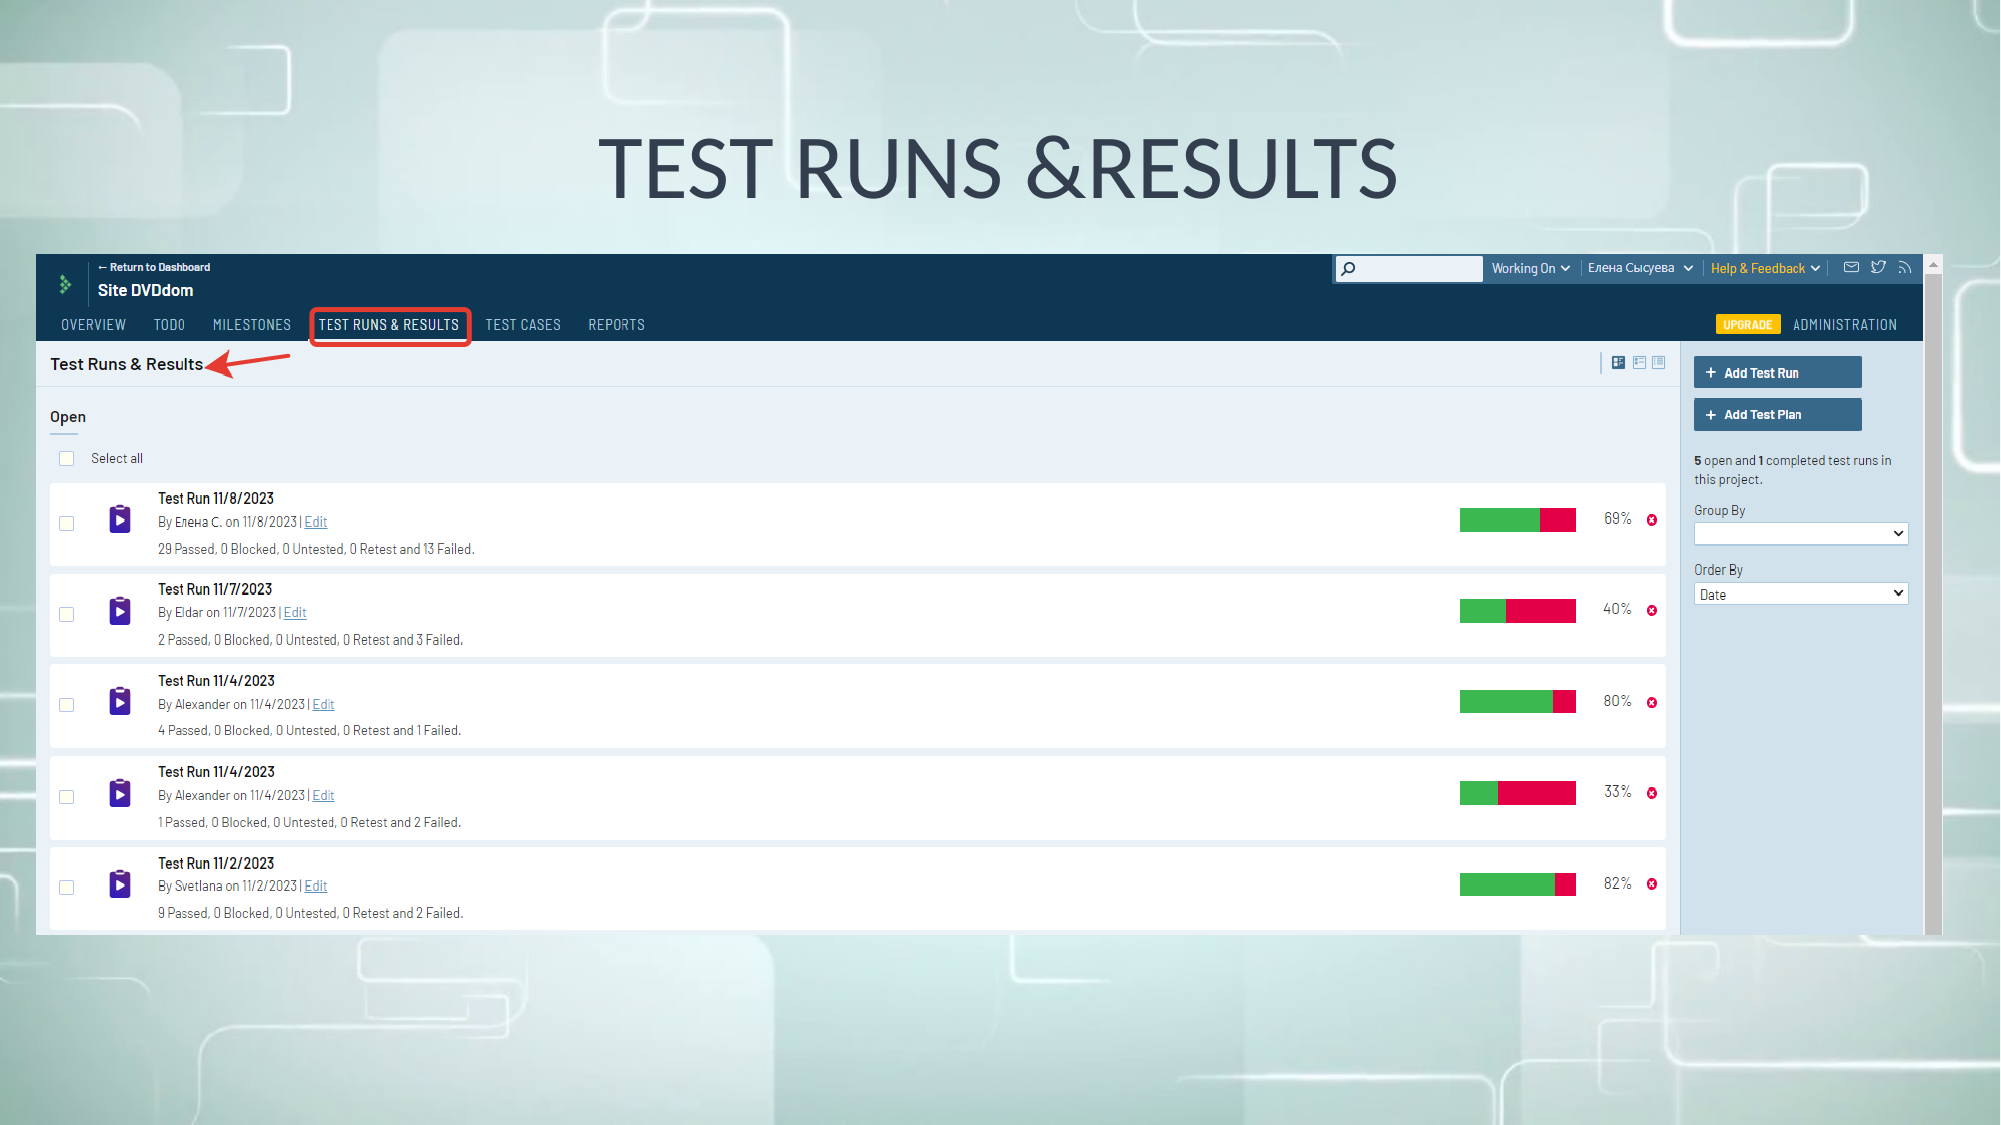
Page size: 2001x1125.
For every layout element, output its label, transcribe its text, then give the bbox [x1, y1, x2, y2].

picture [0, 0, 2001, 1125]
title TEST RUNS &RESULTS [137, 59, 1863, 254]
